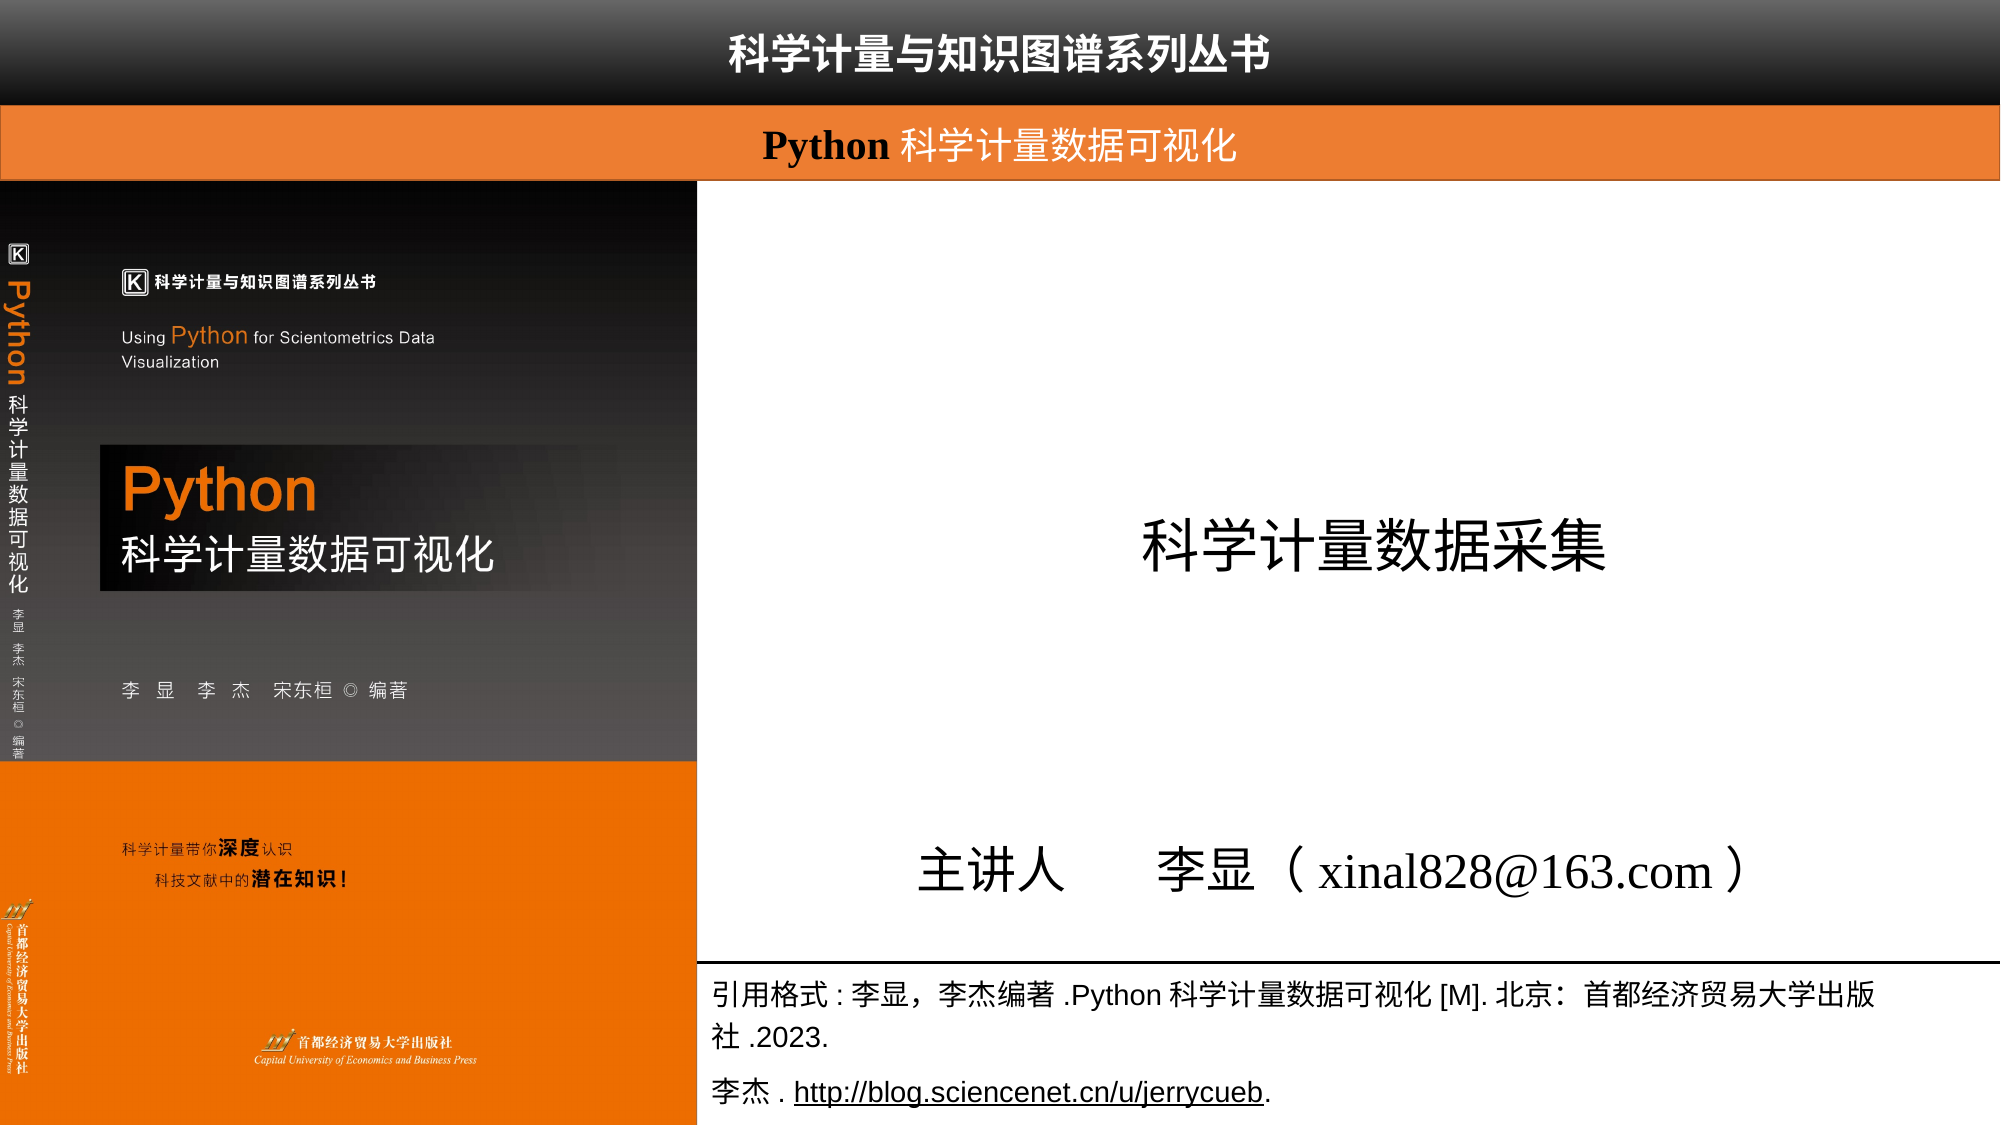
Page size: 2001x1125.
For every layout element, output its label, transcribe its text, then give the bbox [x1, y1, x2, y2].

text_box 科学计量数据采集 [1127, 502, 1901, 587]
picture [0, 181, 698, 1125]
